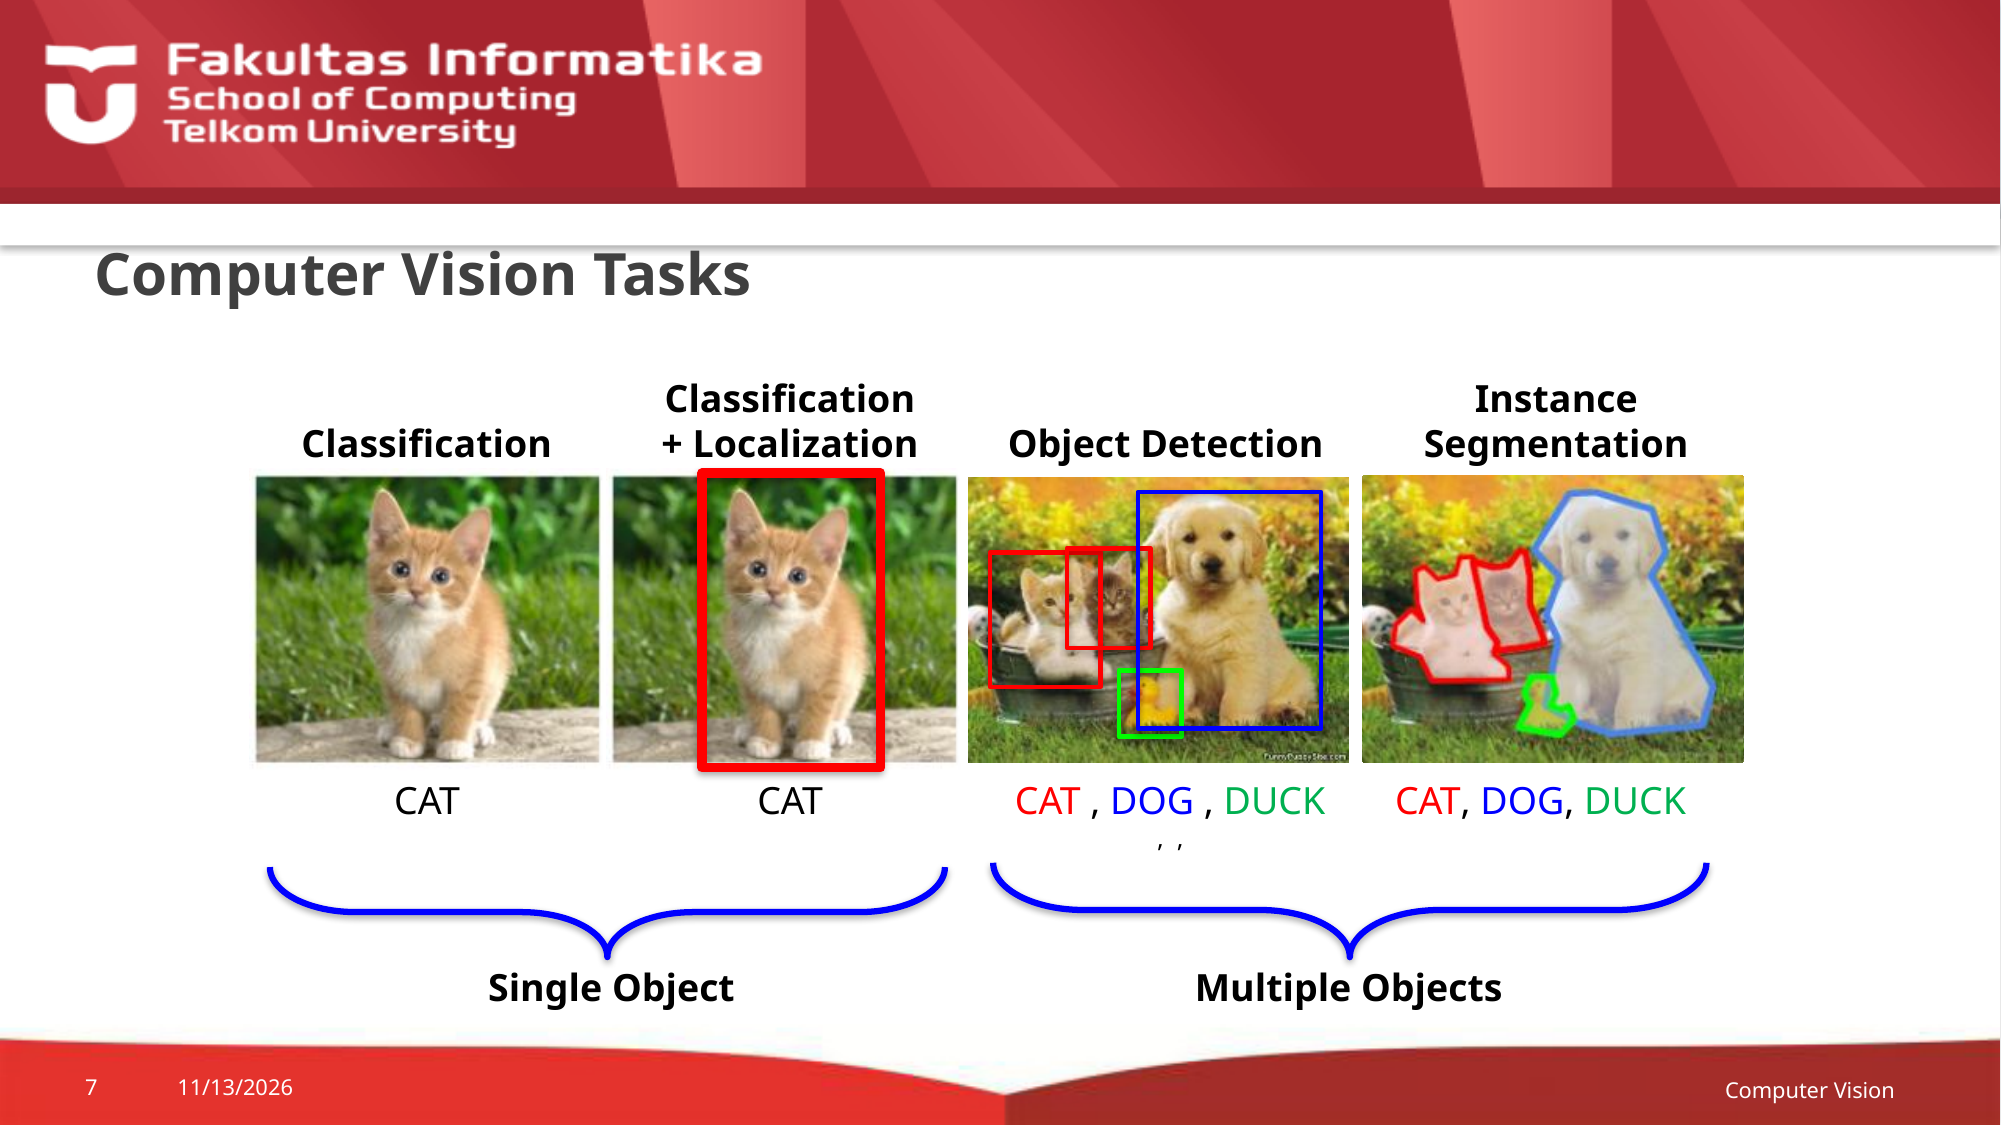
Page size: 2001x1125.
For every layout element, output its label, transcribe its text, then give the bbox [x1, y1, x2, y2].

picture [249, 468, 605, 780]
text_box CAT [379, 788, 475, 830]
text_box Object Detection [993, 413, 1339, 473]
picture [1362, 475, 1744, 764]
title Computer Vision Tasks [79, 219, 1901, 325]
picture [967, 477, 1350, 764]
slide_number 7 [85, 1058, 164, 1119]
slide_number 11-Sep-20 [177, 1058, 537, 1119]
list Computer Vision [1185, 1058, 1911, 1119]
text_box Single Object [461, 957, 762, 1017]
text_box Instance Segmentation [1406, 367, 1707, 473]
text_box [991, 862, 1709, 956]
text_box Classification [286, 413, 568, 467]
text_box CAT, DOG, DUCK [1381, 771, 1700, 830]
picture [606, 468, 962, 780]
text_box [267, 866, 948, 957]
text_box Multiple Objects [1170, 956, 1528, 1016]
picture [0, 0, 2001, 1125]
text_box Classification + Localization [640, 367, 941, 467]
